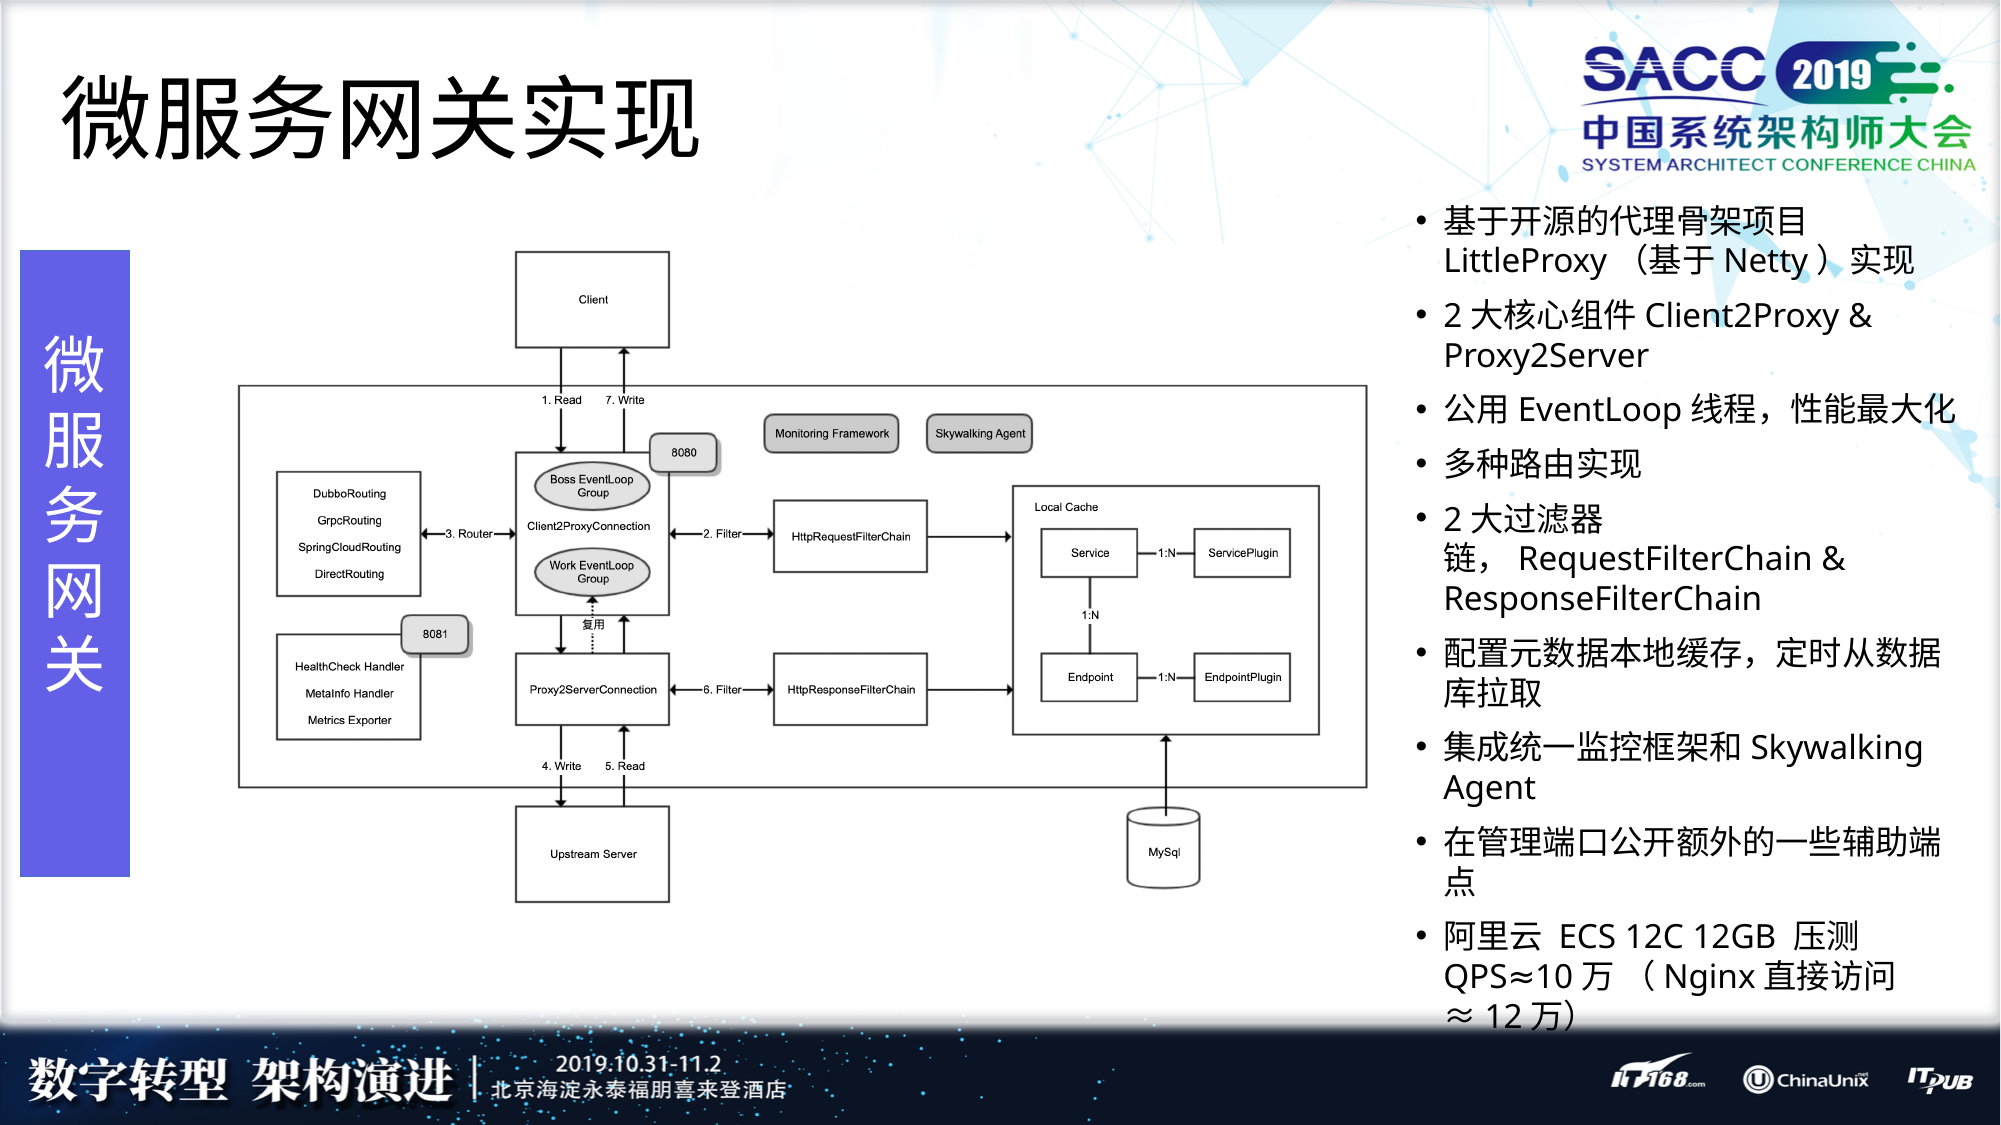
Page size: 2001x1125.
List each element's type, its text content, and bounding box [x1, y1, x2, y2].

list 基于开源的代理骨架项目LittleProxy（基于Netty）实现 2大核心组件Client2Proxy & Proxy2Server 公用EventLoop线程，性能最大化 多种路由实现 2大过滤器链，RequestFilterChain & ResponseFilterChain 配置元数据本地缓存，定时从数据库拉取 集成统一监控框架和Skywalking Agent 在管理端口公开额外的一些辅助端点 阿里云 ECS 12C 12GB 压测 QPS≈10万 （Nginx直接访问≈12万） [1407, 191, 1968, 908]
title 微服务网关实现 [52, 14, 1779, 233]
text_box 微服务 网关 [20, 250, 130, 877]
picture [0, 0, 2001, 1125]
